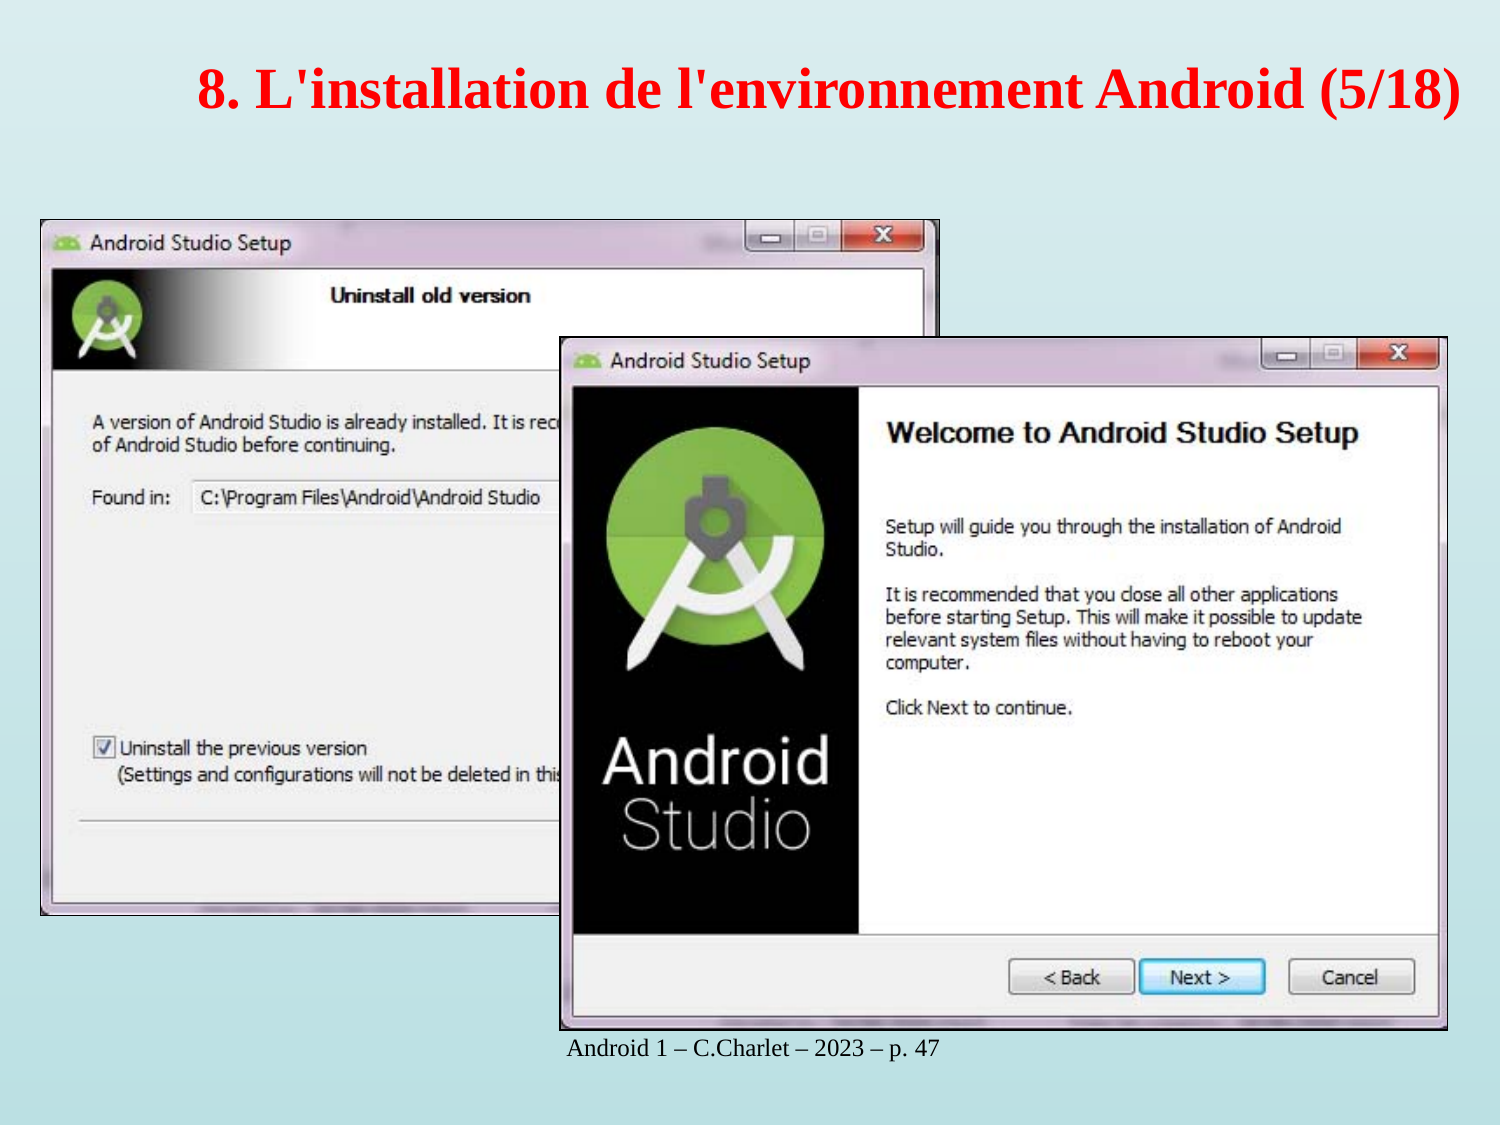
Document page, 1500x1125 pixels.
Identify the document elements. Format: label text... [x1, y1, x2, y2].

picture [41, 220, 1447, 1030]
footer Android 1 – C.Charlet – 2023 – p. 47 [512, 1024, 988, 1103]
text_box 8. L'installation de l'environnement Android (5/18) [183, 42, 1500, 128]
